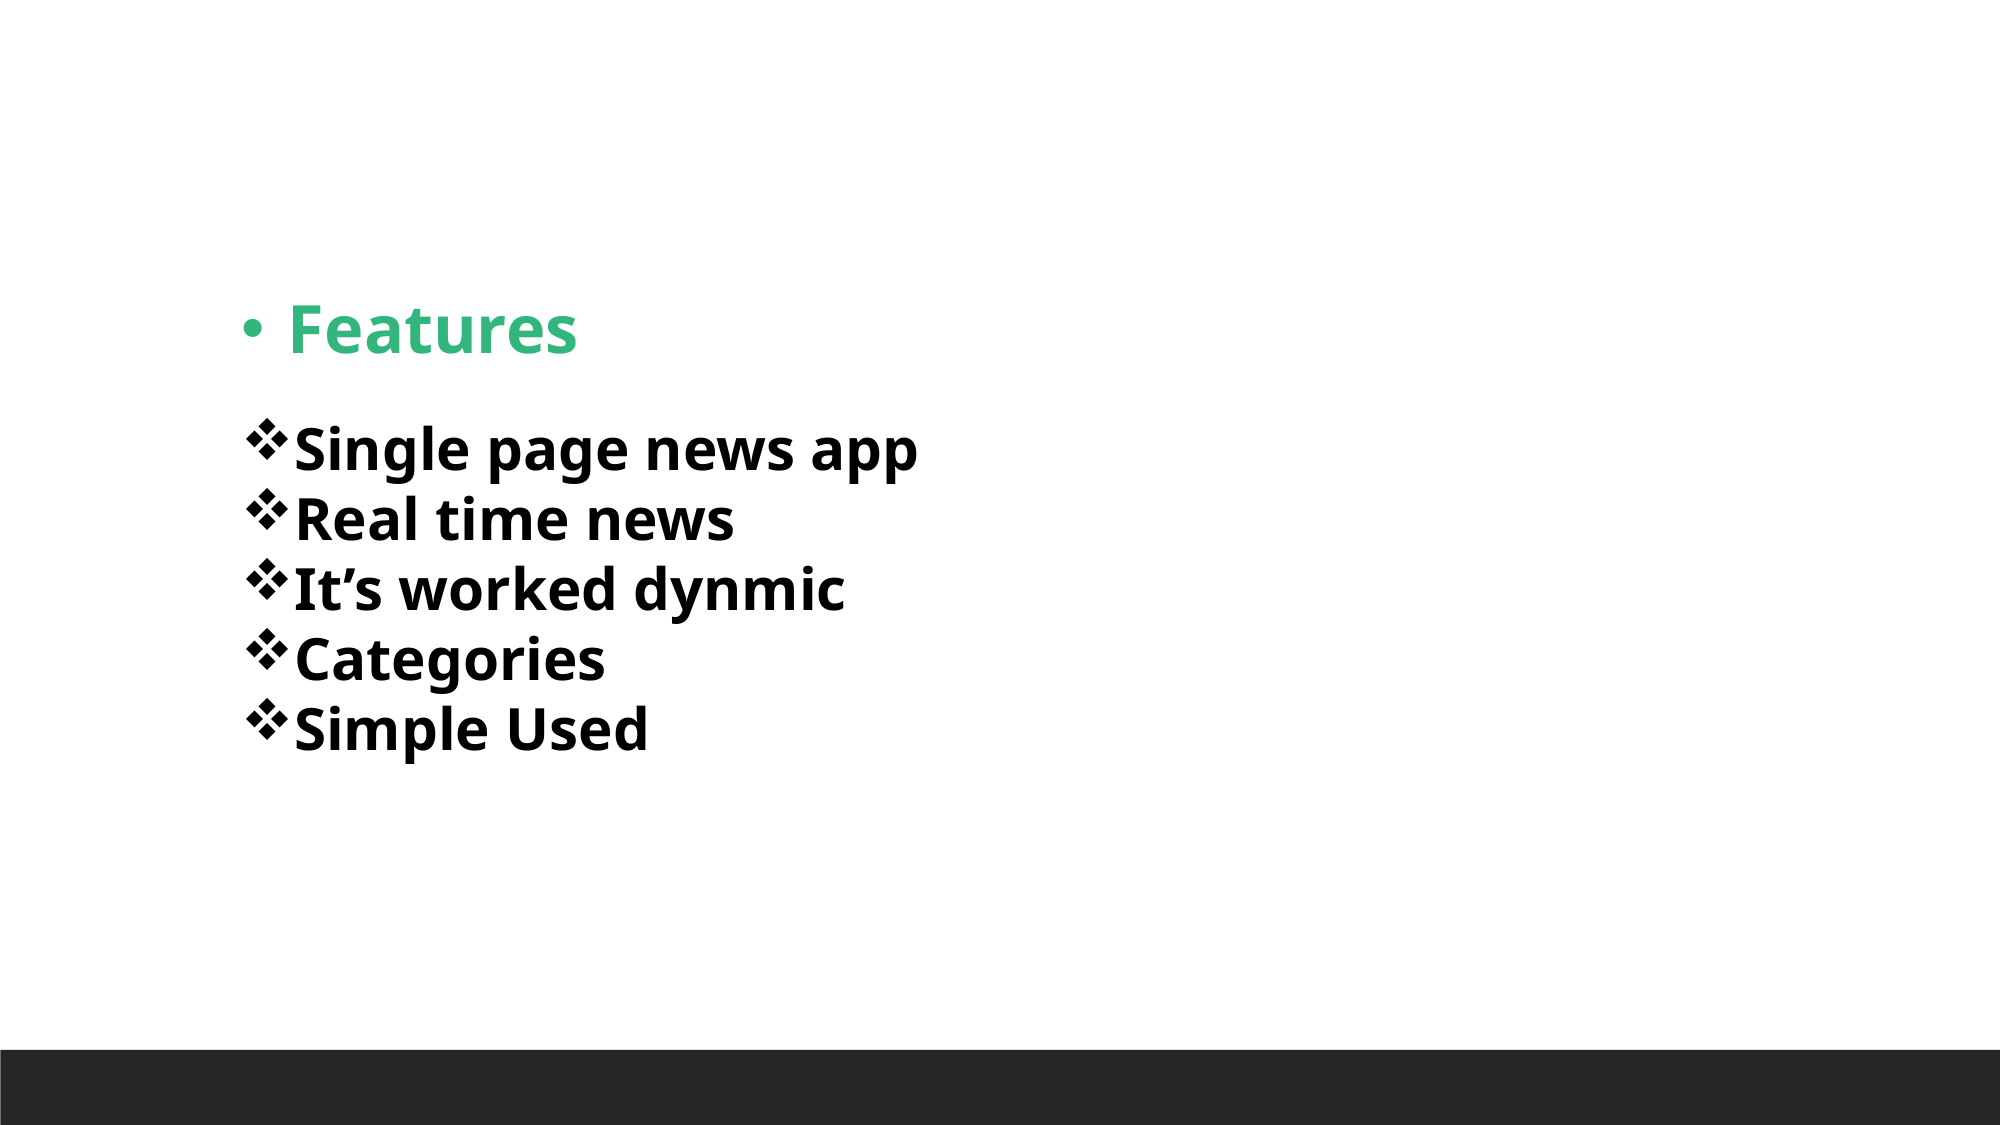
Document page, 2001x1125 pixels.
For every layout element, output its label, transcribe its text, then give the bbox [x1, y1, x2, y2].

text_box Features Single page news app Real time news It’s worked dynmic Categories Simple Used [226, 279, 1861, 770]
